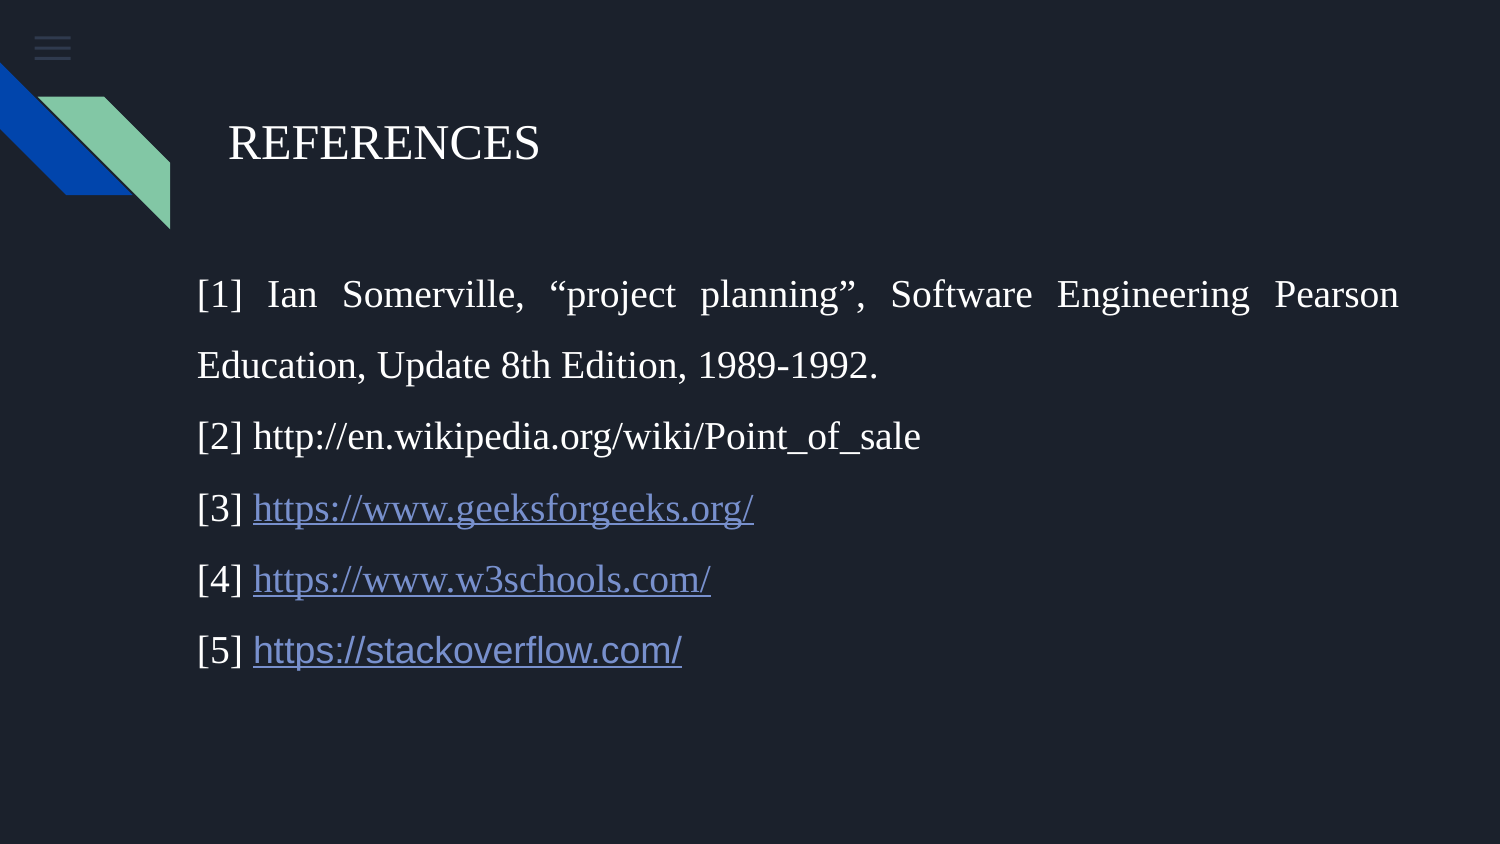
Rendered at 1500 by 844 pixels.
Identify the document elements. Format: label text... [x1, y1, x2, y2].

title REFERENCES [212, 64, 1368, 170]
text_box [1] Ian Somerville, “project planning”, Software Engineering Pearson Education, Update 8th Edition, 1989-1992. [2] http://en.wikipedia.org/wiki/Point_of_sale [3] https://www.geeksforgeeks.org/ [4] https://www.w3schools.com/ [5] https://stackoverflow.com/ [181, 229, 1416, 731]
